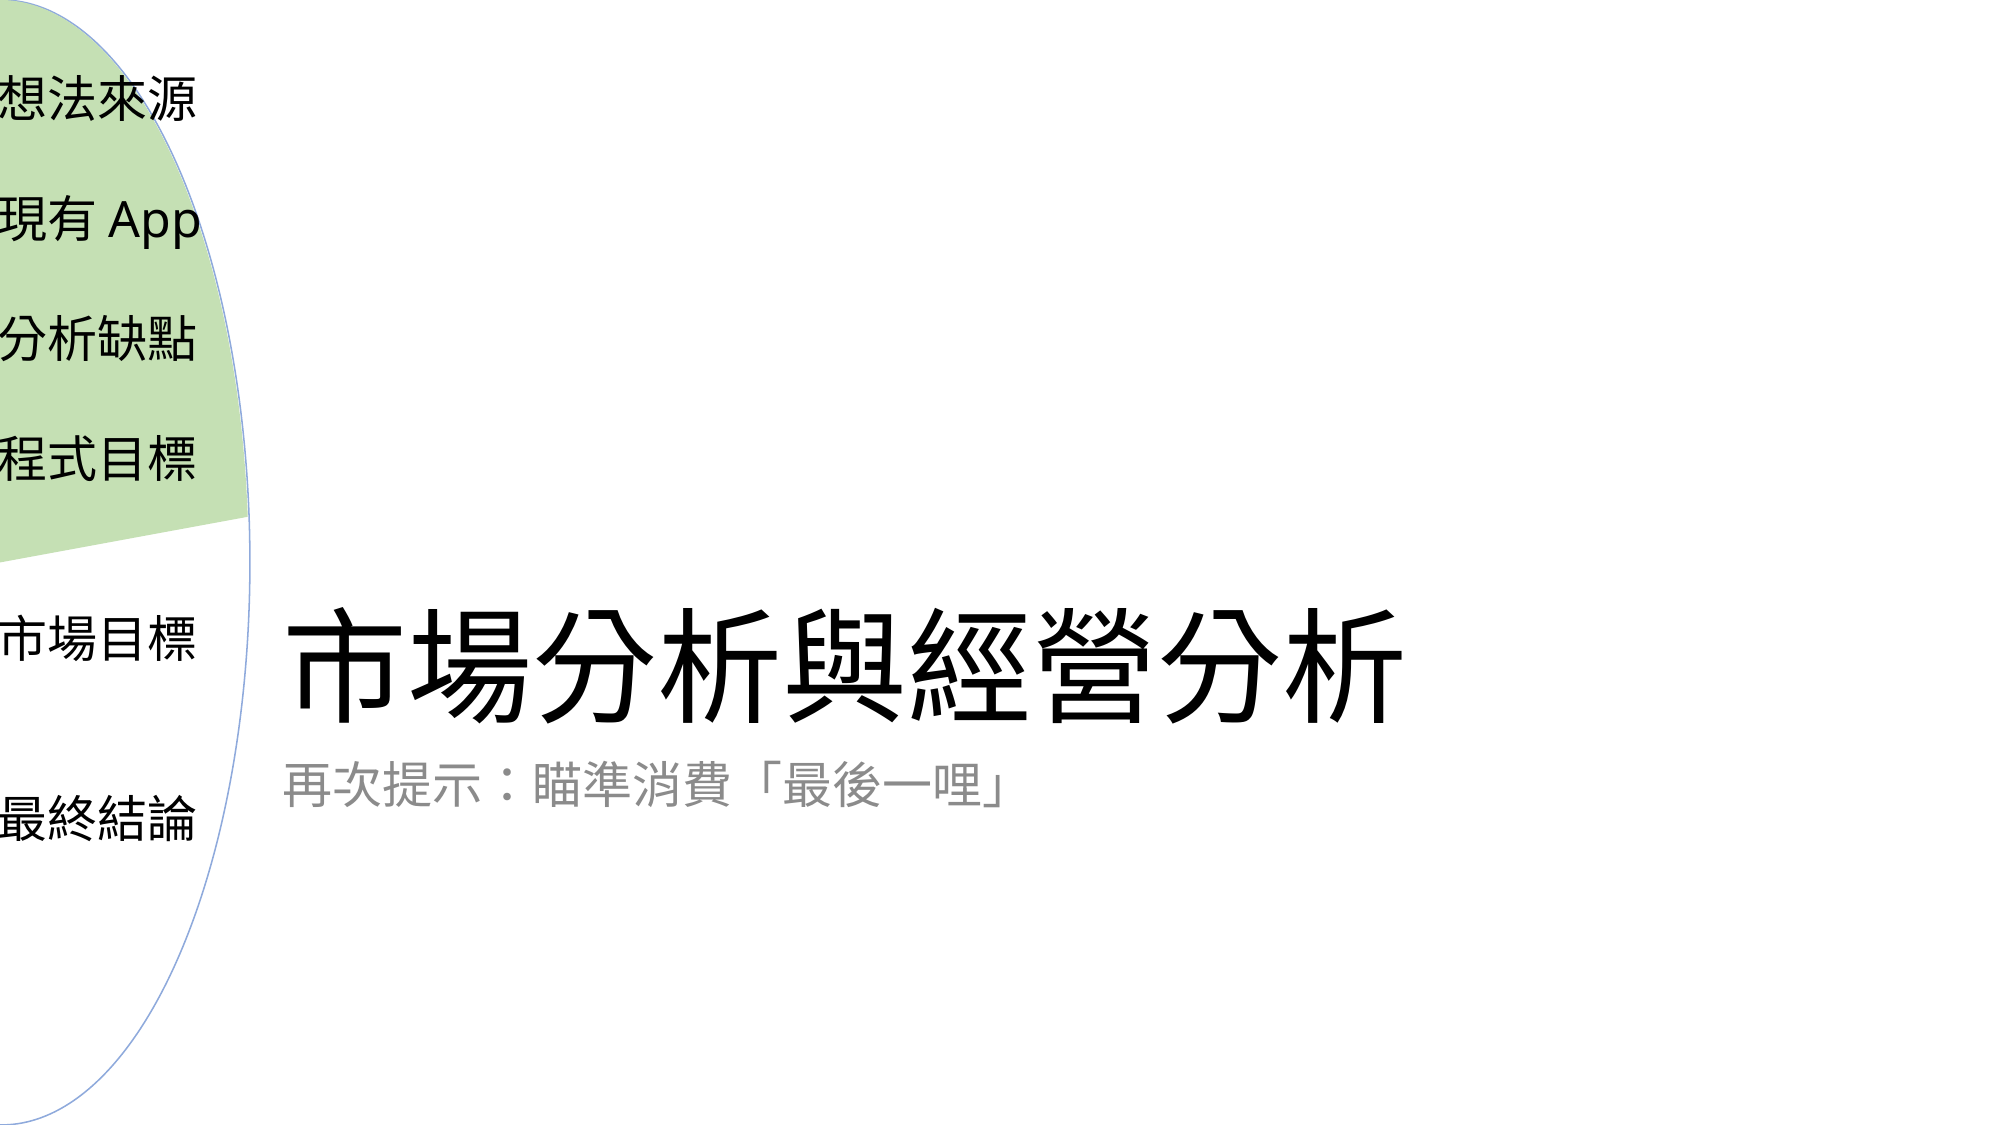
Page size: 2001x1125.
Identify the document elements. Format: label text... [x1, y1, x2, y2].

list 再次提示：瞄準消費「最後一哩」 [267, 752, 1862, 999]
text_box [0, 0, 113, 59]
text_box 想法來源 現有App 分析缺點 程式目標 市場目標 最終結論 [0, 59, 249, 855]
title 市場分析與經營分析 [267, 280, 1862, 749]
